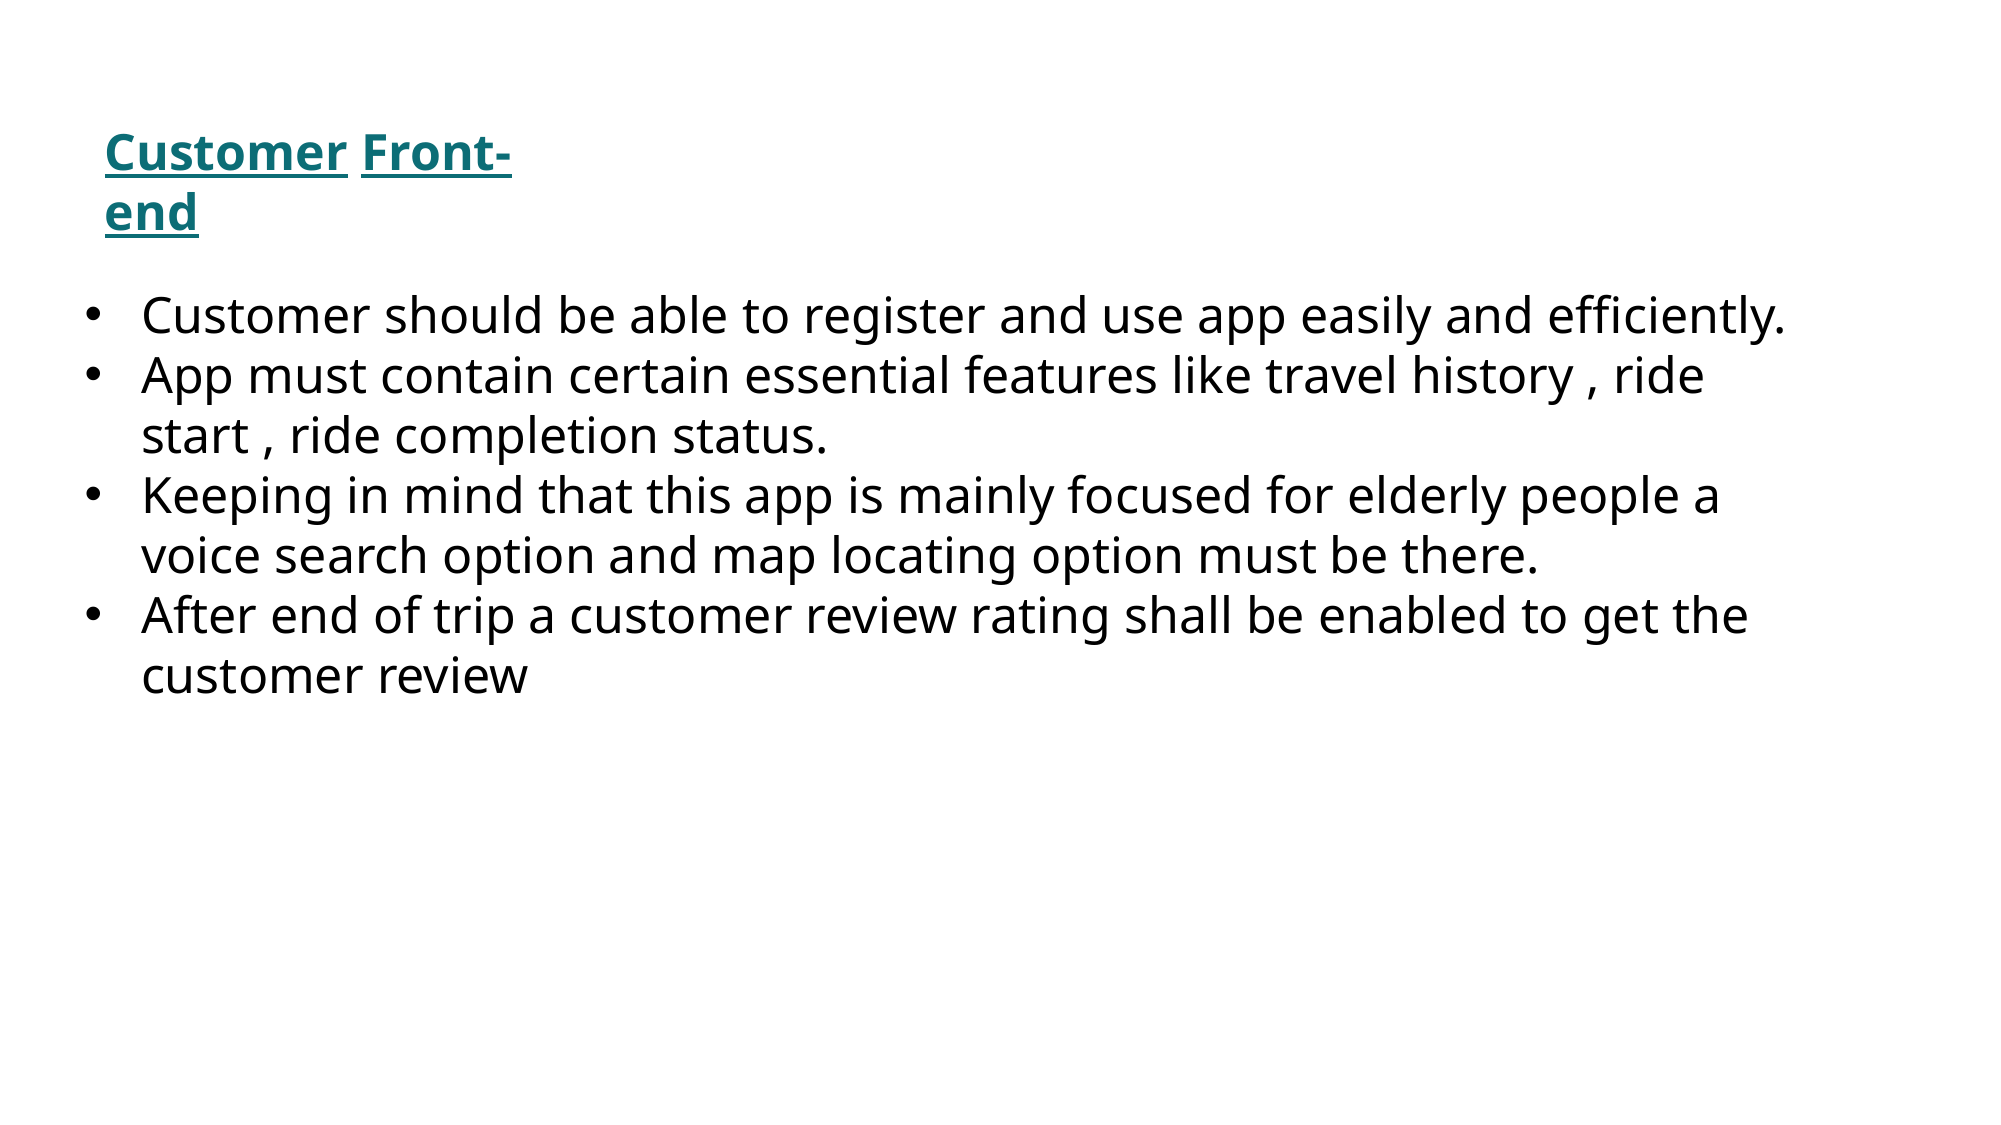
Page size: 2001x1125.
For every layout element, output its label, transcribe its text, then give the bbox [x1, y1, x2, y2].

text_box Customer should be able to register and use app easily and efficiently. App must contain certain essential features like travel history , ride start , ride completion status. Keeping in mind that this app is mainly focused for elderly people a voice search option and map locating option must be there. After end of trip a customer review rating shall be enabled to get the customer review [69, 276, 1814, 756]
text_box Customer Front-end [89, 113, 599, 248]
